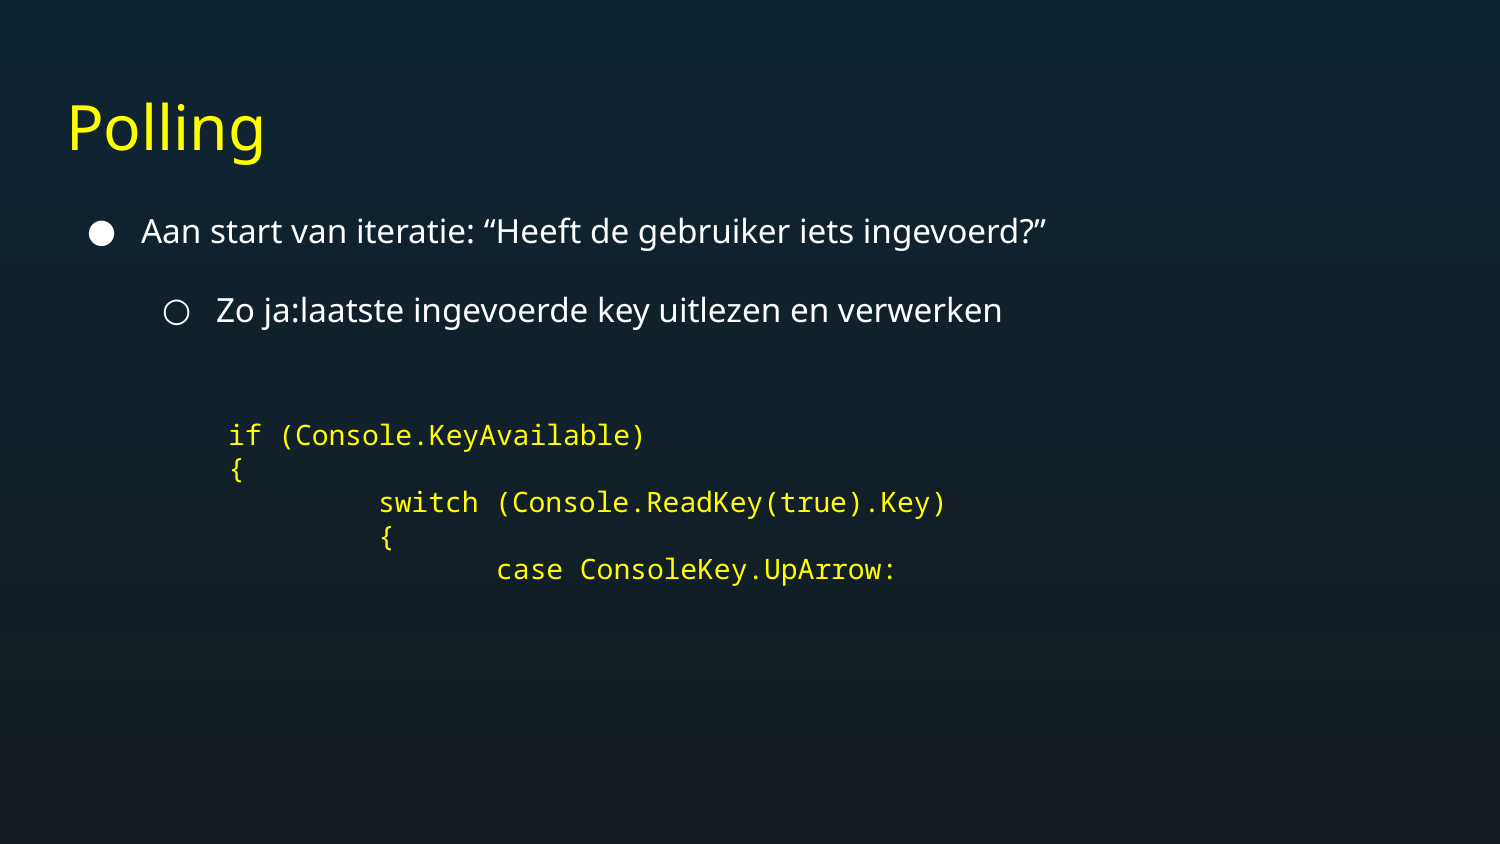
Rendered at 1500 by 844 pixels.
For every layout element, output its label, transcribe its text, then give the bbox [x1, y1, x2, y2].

text_box if (Console.KeyAvailable) { switch (Console.ReadKey(true).Key) { case ConsoleKey.UpArrow: [213, 409, 1248, 594]
list Aan start van iteratie: “Heeft de gebruiker iets ingevoerd?” Zo ja:laatste ingevoerde key uitlezen en verwerken [51, 189, 1067, 750]
title Polling [51, 72, 1449, 167]
